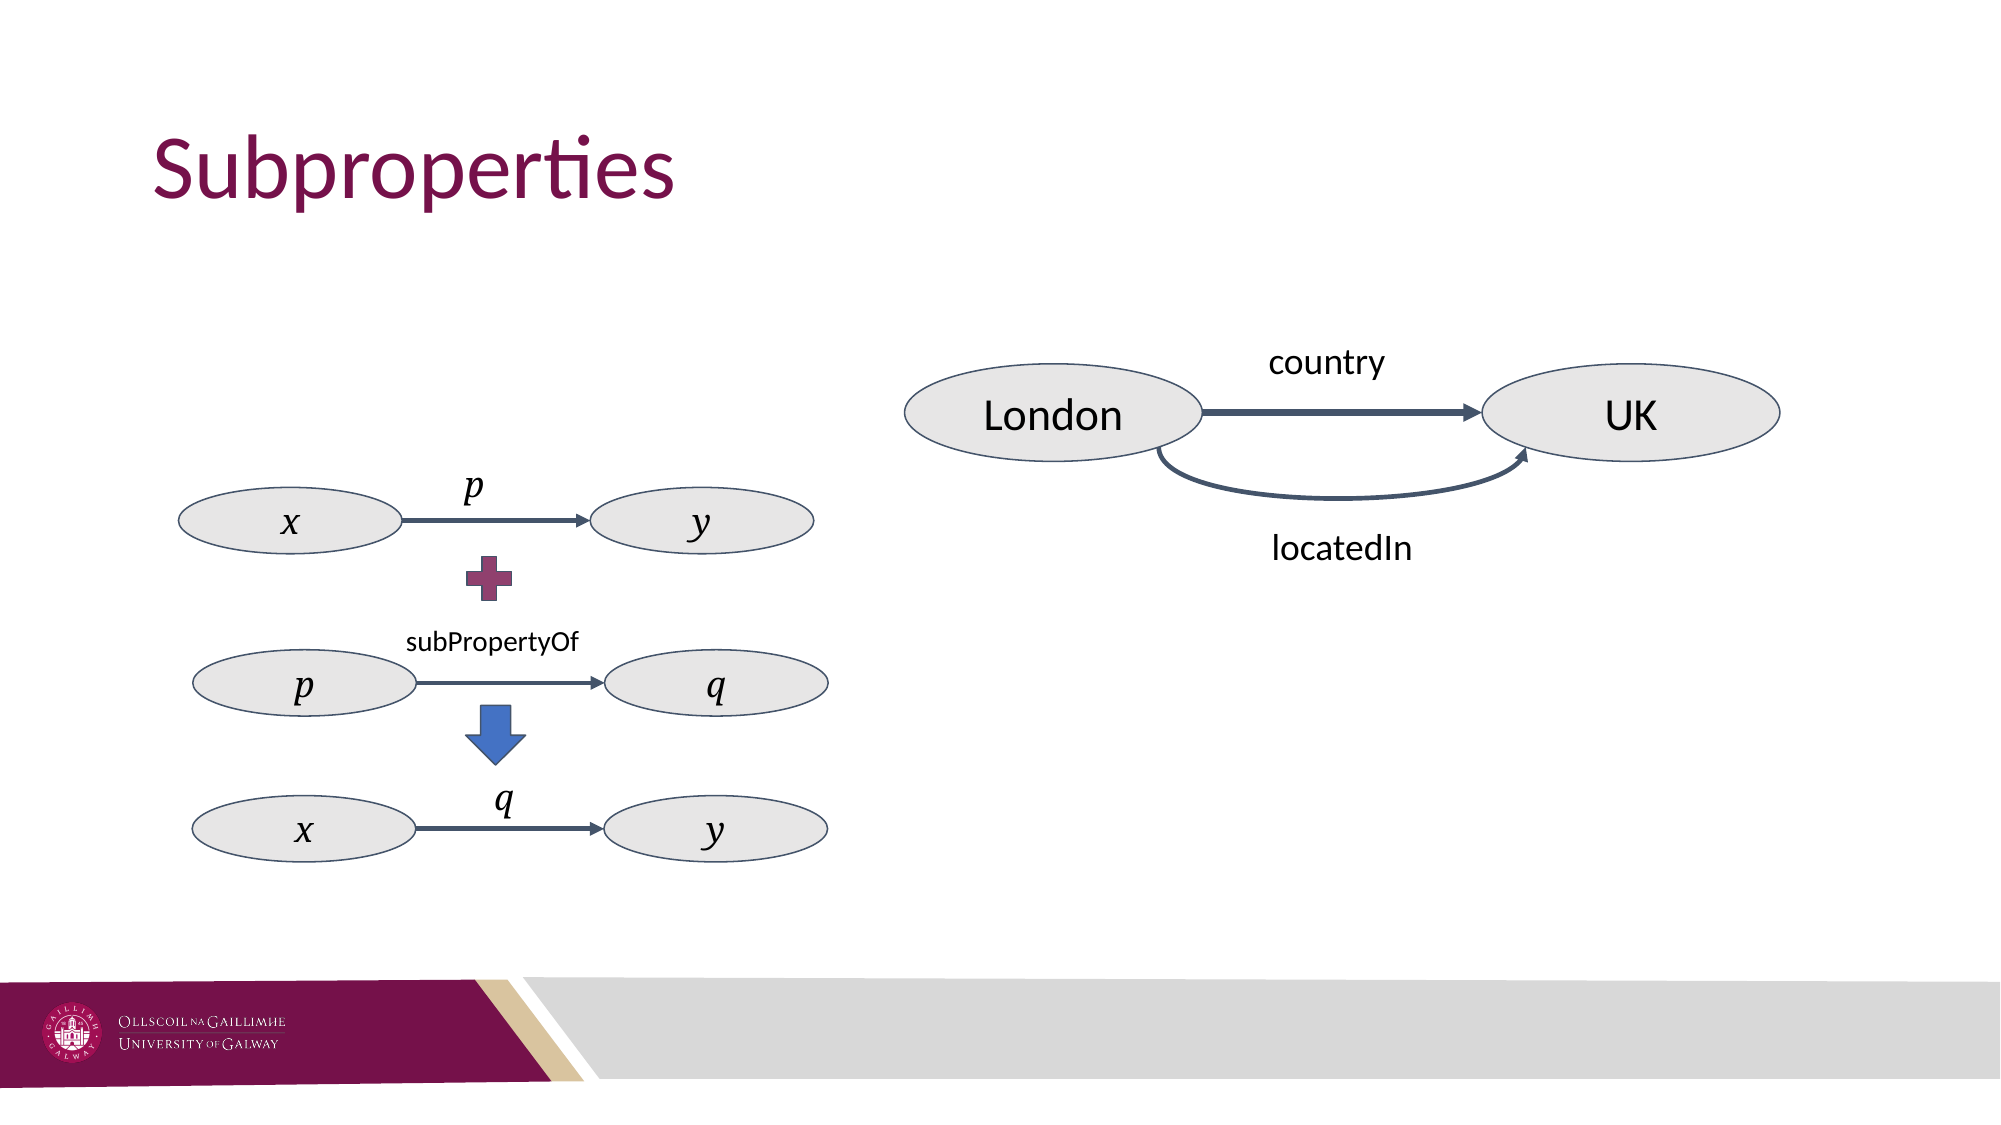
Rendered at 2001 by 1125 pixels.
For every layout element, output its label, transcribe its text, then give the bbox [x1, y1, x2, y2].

text_box UK [1482, 363, 1780, 462]
title Subproperties [137, 59, 1863, 278]
text_box q [604, 649, 829, 717]
text_box London [904, 363, 1202, 462]
text_box p [380, 446, 569, 520]
text_box locatedIn [1346, 508, 1433, 583]
text_box y [604, 795, 828, 862]
text_box p [192, 649, 417, 717]
picture [42, 1002, 285, 1063]
text_box locatedIn [1251, 508, 1337, 583]
text_box y [590, 487, 814, 554]
text_box q [410, 759, 599, 833]
text_box x [178, 487, 401, 554]
text_box x [192, 795, 415, 862]
text_box country [1236, 322, 1337, 397]
text_box subPropertyOf [380, 607, 605, 672]
text_box country [1346, 322, 1418, 397]
text_box [467, 556, 512, 601]
text_box [465, 705, 526, 766]
